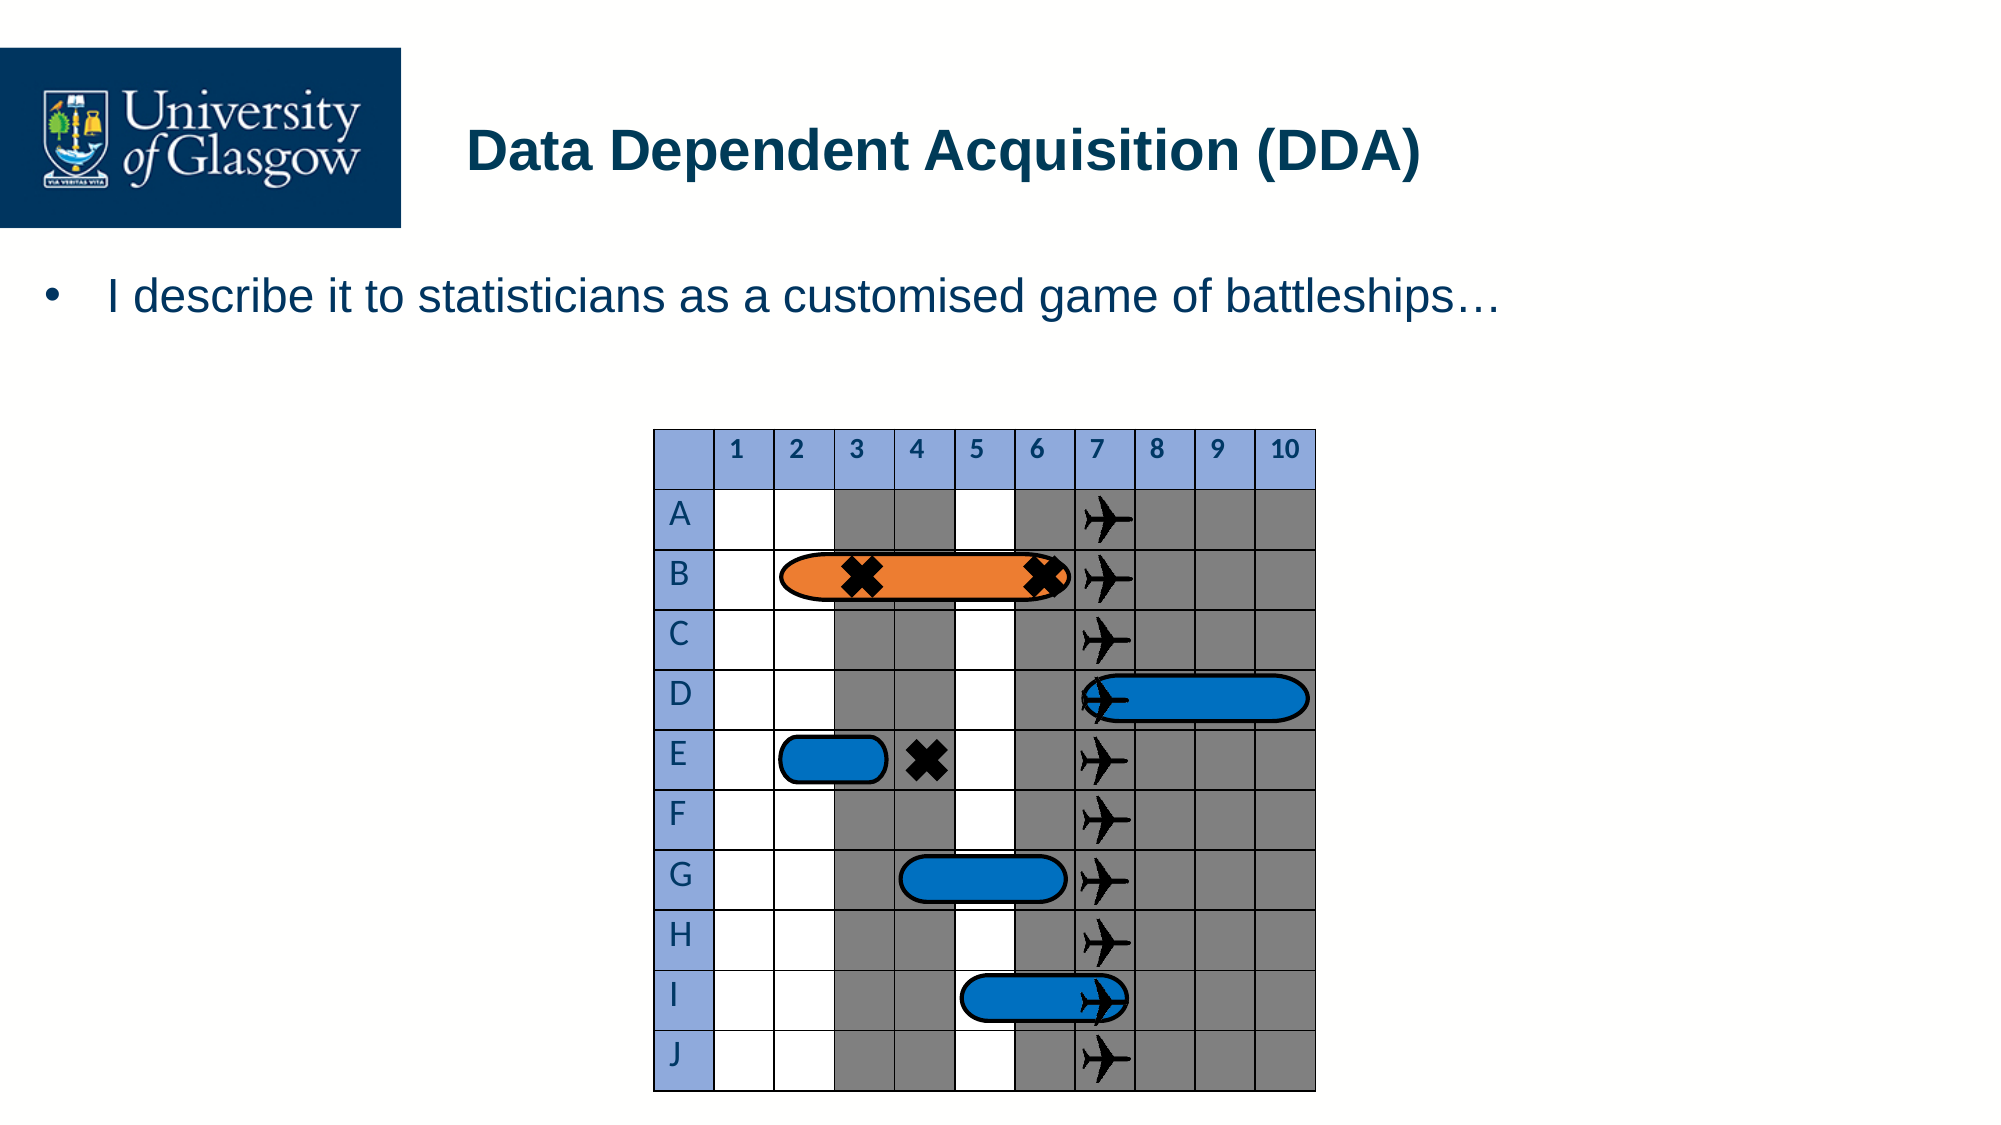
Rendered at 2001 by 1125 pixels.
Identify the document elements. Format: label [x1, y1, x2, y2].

table_cell [1196, 911, 1254, 970]
table_cell [655, 971, 713, 1030]
table_cell [956, 971, 1014, 1030]
table_cell [1016, 671, 1074, 729]
table_cell [715, 551, 773, 609]
table_cell [1196, 671, 1254, 675]
table_cell [1136, 731, 1194, 789]
table_cell [1016, 791, 1074, 849]
table_cell [1256, 611, 1315, 669]
table_cell [715, 971, 773, 1030]
table_cell [835, 791, 894, 849]
table_cell [1136, 722, 1194, 729]
table_cell [835, 671, 894, 729]
table_cell [1076, 1031, 1134, 1090]
table_header [835, 430, 894, 489]
table_cell [835, 731, 894, 789]
text_box [907, 740, 947, 780]
table_cell [715, 611, 773, 669]
table_cell [1256, 791, 1315, 849]
table_cell [655, 731, 713, 789]
table_cell [775, 611, 834, 669]
table_cell [956, 490, 1014, 549]
table_cell [1256, 671, 1315, 729]
table_cell [1256, 731, 1315, 789]
table_cell [956, 611, 1014, 669]
picture [0, 0, 2000, 1125]
table_cell [835, 600, 894, 609]
table_cell [775, 851, 834, 909]
table_cell [1196, 722, 1254, 729]
table_header [1016, 430, 1074, 489]
table_header [1136, 430, 1194, 489]
text_box [780, 736, 887, 783]
table_cell [715, 671, 773, 729]
table_cell [1016, 851, 1074, 909]
table_cell [1196, 611, 1254, 669]
table_cell [775, 791, 834, 849]
table_cell [895, 731, 954, 789]
table_cell [775, 731, 834, 789]
table_header [1076, 430, 1134, 489]
table_cell [956, 851, 1014, 856]
table_cell [835, 911, 894, 970]
table_cell [895, 490, 954, 549]
table_cell [835, 851, 894, 909]
table_cell [775, 911, 834, 970]
table_header [775, 430, 834, 489]
table_cell [895, 911, 954, 970]
table_cell [1256, 1031, 1315, 1090]
text_box [781, 554, 1070, 600]
table_cell [956, 731, 1014, 789]
table_cell [655, 611, 713, 669]
table_header [1196, 430, 1254, 489]
table_cell [1136, 911, 1194, 970]
table_cell [715, 791, 773, 849]
title [451, 115, 1963, 262]
table_cell [956, 671, 1014, 729]
table_cell [1256, 490, 1315, 549]
table_cell [655, 551, 713, 609]
table_cell [956, 791, 1014, 849]
table_cell [1016, 490, 1074, 549]
list [29, 263, 1963, 372]
table_cell [835, 971, 894, 1030]
table_cell [835, 611, 894, 669]
table_cell [1196, 971, 1254, 1030]
table_cell [775, 971, 834, 1030]
table_cell [1136, 971, 1194, 1030]
table_header [956, 430, 1014, 489]
table_cell [1136, 611, 1194, 669]
table_cell [1136, 851, 1194, 909]
text_box [900, 856, 1066, 902]
table_cell [895, 600, 954, 609]
table_cell [1256, 911, 1315, 970]
table_cell [1136, 551, 1194, 609]
table_header [715, 430, 773, 489]
table_cell [1196, 1031, 1254, 1090]
table_cell [1136, 791, 1194, 849]
table_cell [1016, 1031, 1074, 1090]
table_cell [655, 1031, 713, 1090]
table_cell [895, 791, 954, 849]
table_cell [1076, 490, 1134, 549]
table_cell [655, 490, 713, 549]
table_cell [895, 851, 954, 909]
table_header [655, 430, 713, 489]
table_cell [655, 911, 713, 970]
table_cell [775, 1031, 834, 1090]
table_cell [1256, 971, 1315, 1030]
table_cell [1016, 551, 1074, 609]
table_cell [715, 911, 773, 970]
table_cell [775, 671, 834, 729]
table_cell [715, 851, 773, 909]
table_cell [1196, 851, 1254, 909]
table_cell [775, 551, 834, 609]
table_cell [895, 1031, 954, 1090]
table_header [895, 430, 954, 489]
table_cell [895, 671, 954, 729]
table_cell [835, 1031, 894, 1090]
table_cell [1136, 490, 1194, 549]
table_cell [956, 600, 1014, 609]
table_cell [1196, 731, 1254, 789]
table_cell [895, 611, 954, 669]
table_cell [655, 671, 713, 729]
table_cell [895, 971, 954, 1030]
table_cell [956, 902, 1014, 909]
table_cell [775, 490, 834, 549]
table_cell [655, 791, 713, 849]
table_cell [1016, 611, 1074, 669]
table_cell [1136, 1031, 1194, 1090]
table_cell [1256, 851, 1315, 909]
table_cell [1256, 551, 1315, 609]
table_cell [1196, 791, 1254, 849]
table_cell [715, 490, 773, 549]
table_cell [956, 911, 1014, 970]
table_cell [1016, 971, 1074, 975]
table_cell [835, 490, 894, 549]
table_cell [1136, 671, 1194, 675]
table_cell [1016, 1021, 1074, 1030]
table_cell [1196, 551, 1254, 609]
text_box [961, 493, 1308, 1085]
table_cell [1196, 490, 1254, 549]
table_header [1256, 430, 1315, 489]
table_cell [655, 851, 713, 909]
table_cell [956, 1031, 1014, 1090]
table_cell [715, 731, 773, 789]
table_cell [1016, 911, 1074, 970]
table_cell [1016, 731, 1074, 789]
table_cell [715, 1031, 773, 1090]
